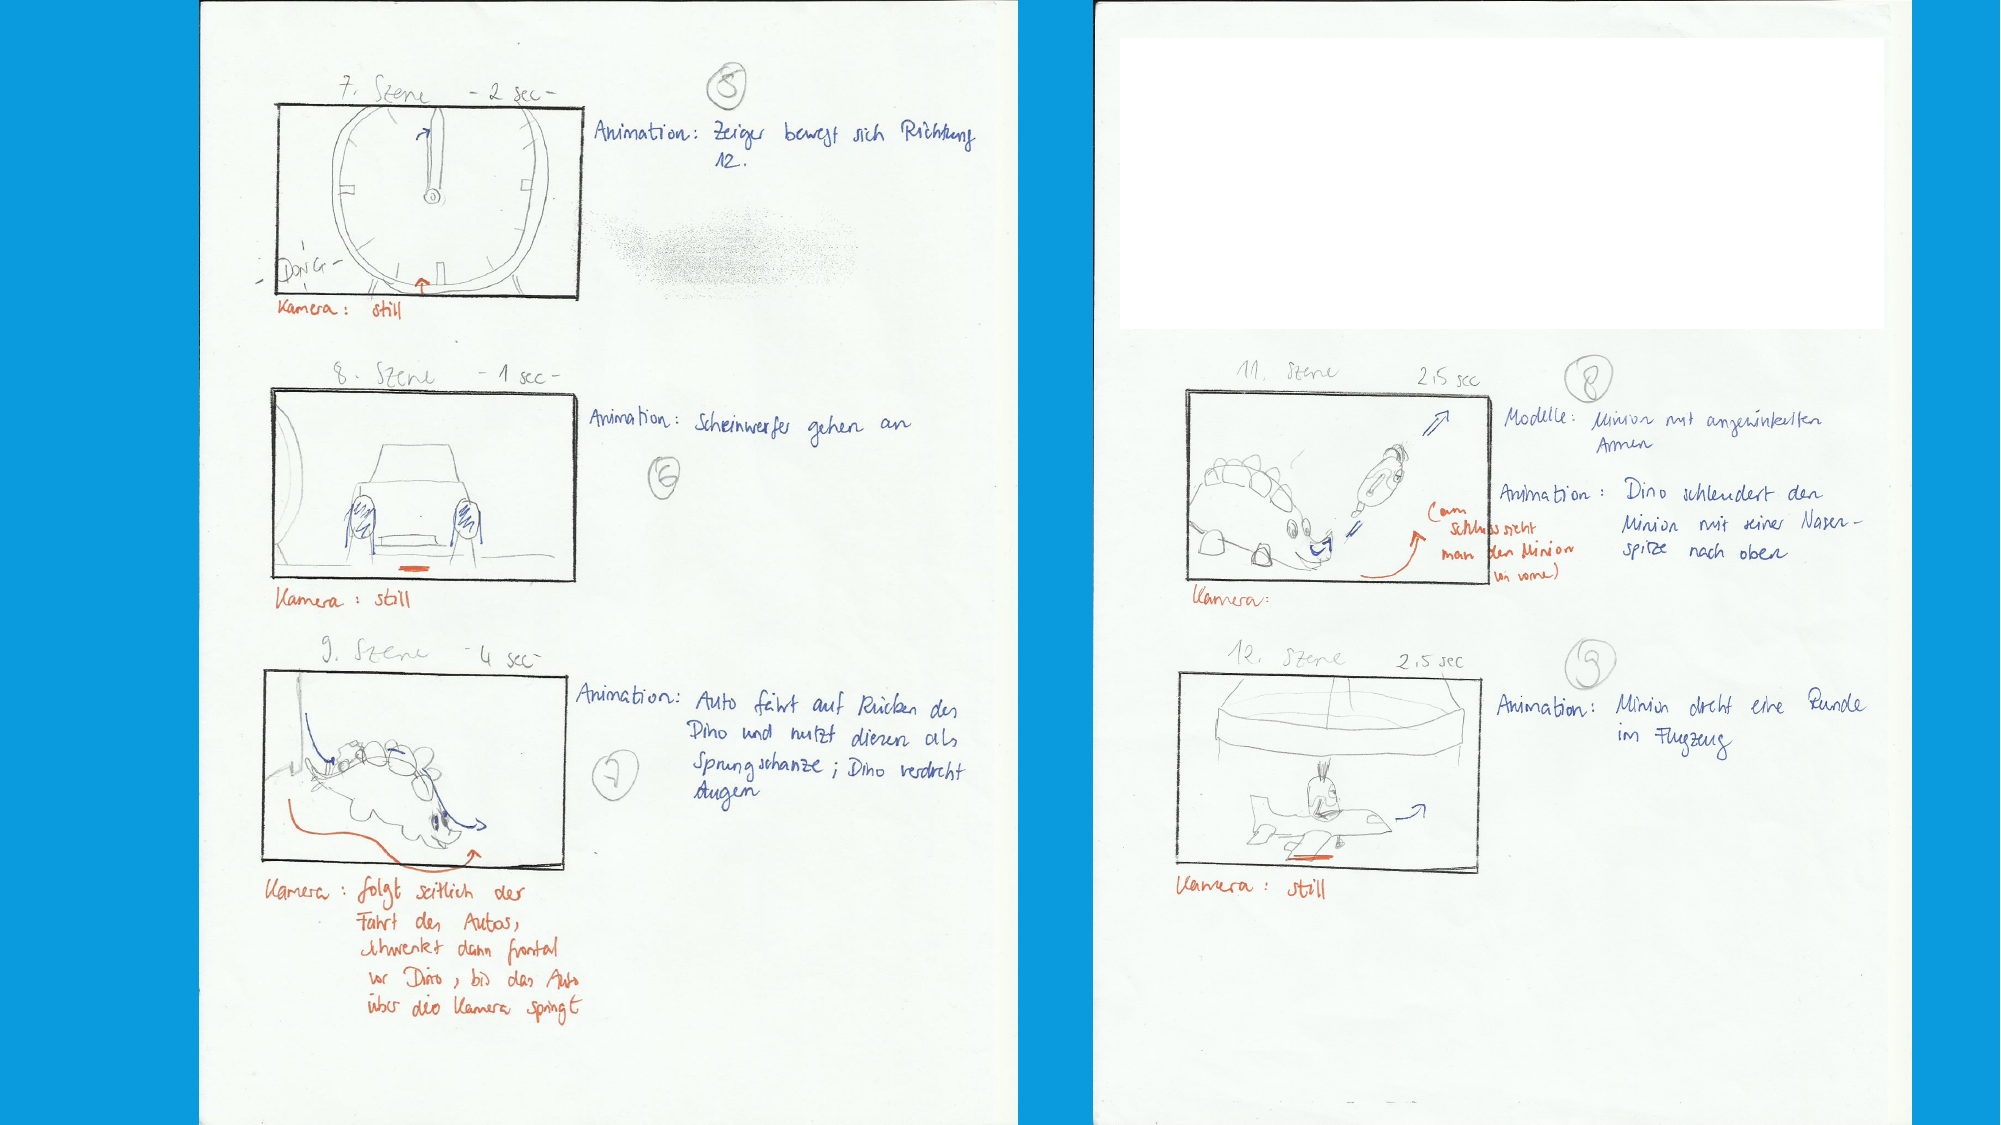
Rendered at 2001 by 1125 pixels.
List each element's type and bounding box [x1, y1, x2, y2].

picture [1094, 0, 1911, 1125]
picture [200, 0, 1017, 1125]
